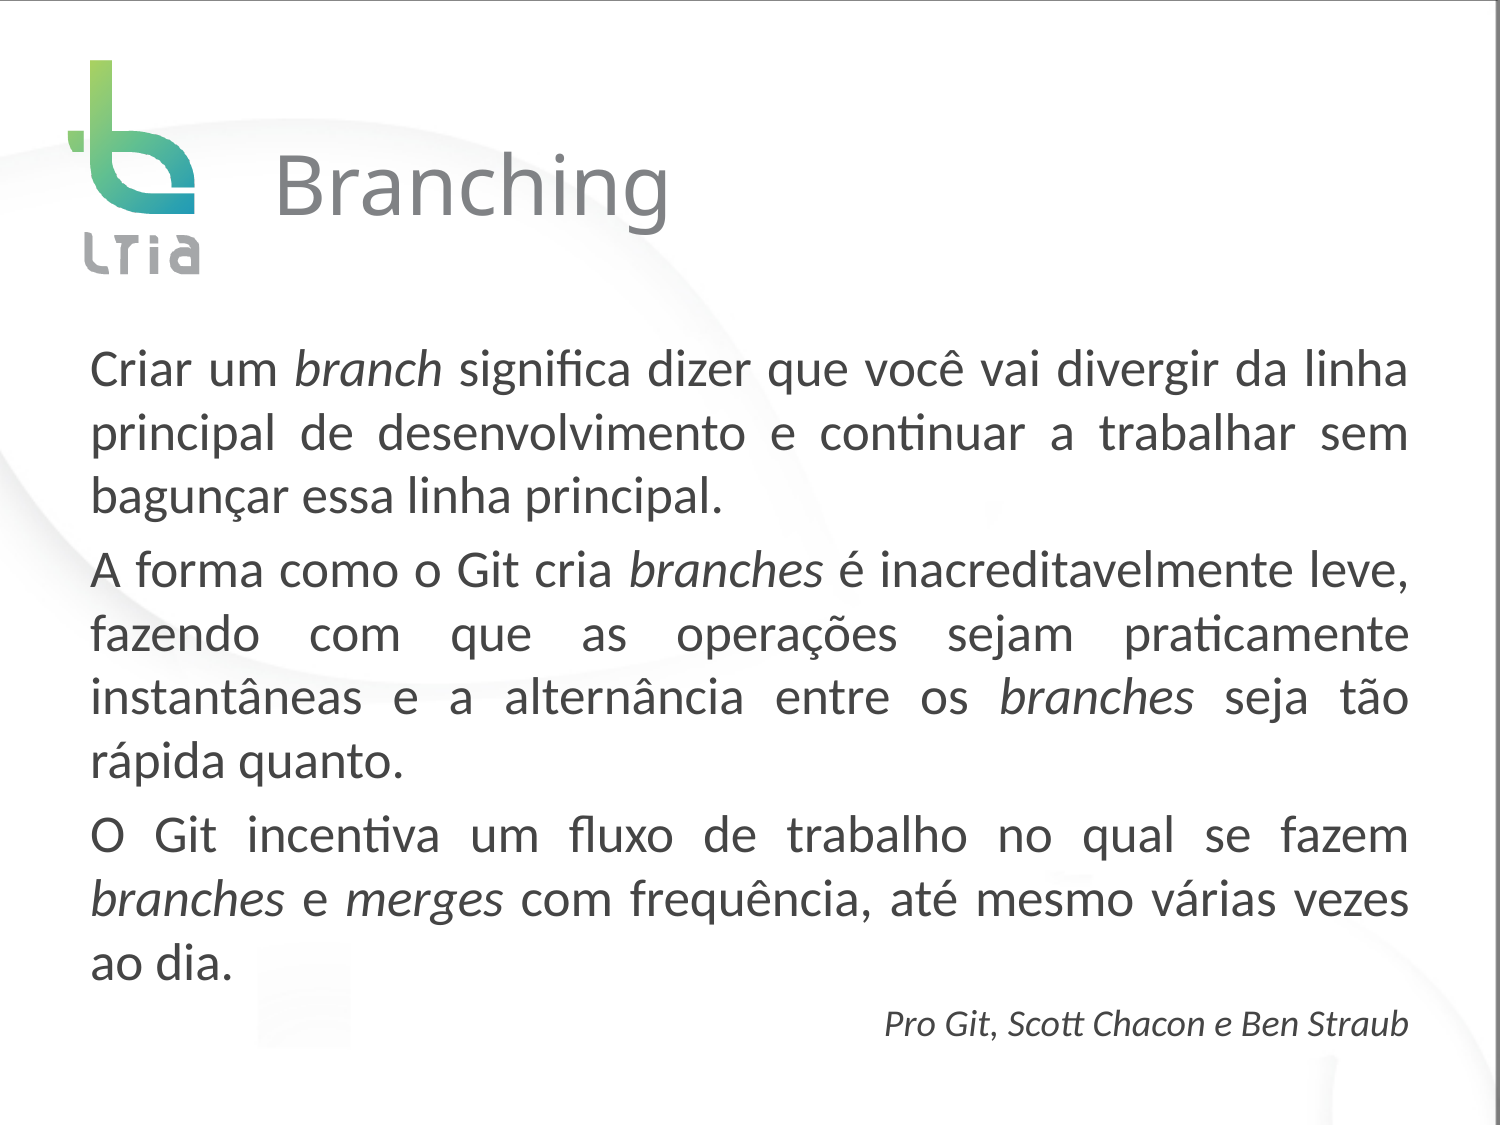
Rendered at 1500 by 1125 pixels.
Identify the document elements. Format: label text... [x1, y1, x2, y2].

picture [0, 0, 1500, 1125]
title Branching [257, 82, 1414, 282]
list Criar um branch significa dizer que você vai divergir da linha principal de desenvolvimento e continuar a trabalhar sem bagunçar essa linha principal. A forma como o Git cria branches é inacreditavelmente leve, fazendo com que as operações sejam praticamente instantâneas e a alternância entre os branches seja tão rápida quanto. O Git incentiva um fluxo de trabalho no qual se fazem branches e merges com frequência, até mesmo várias vezes ao dia. Pro Git, Scott Chacon e Ben Straub [75, 326, 1425, 1059]
